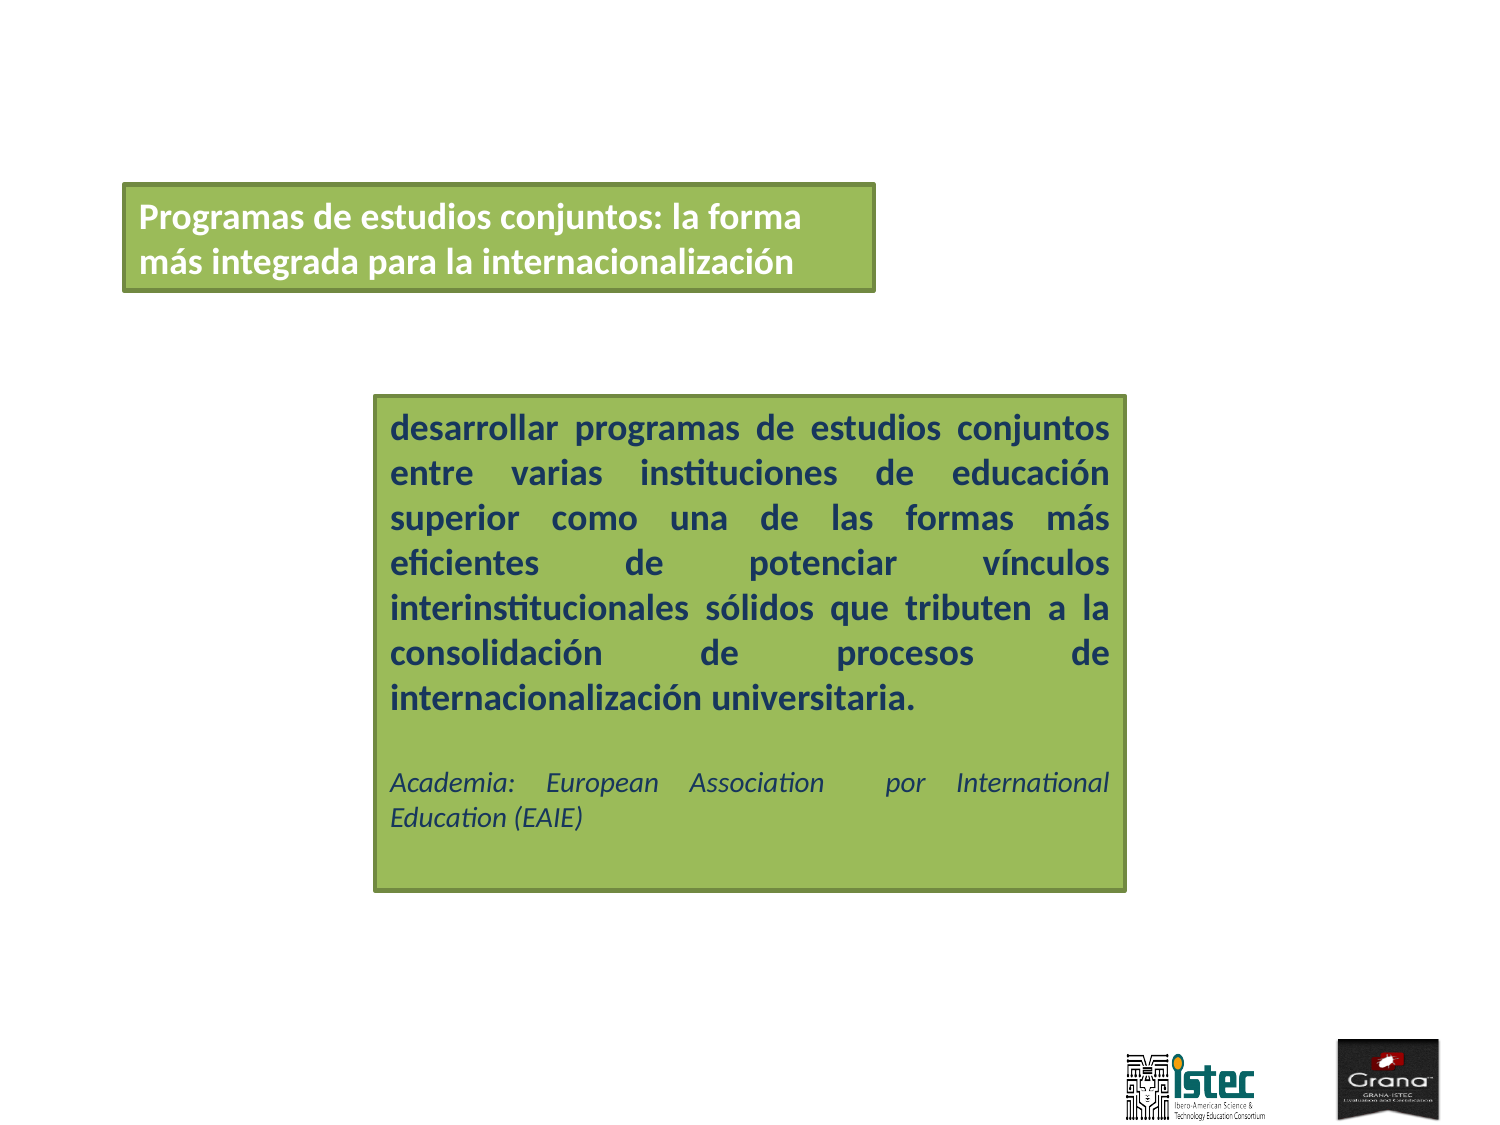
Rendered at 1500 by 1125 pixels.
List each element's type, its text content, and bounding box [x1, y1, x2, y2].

picture [1333, 1039, 1441, 1122]
text_box desarrollar programas de estudios conjuntos entre varias instituciones de educación superior como una de las formas más eficientes de potenciar vínculos interinstitucionales sólidos que tributen a la consolidación de procesos de internacionalización universitaria. Academia: European Association por International Education (EAIE) [374, 395, 1125, 891]
text_box Programas de estudios conjuntos: la forma más integrada para la internacionalización [123, 184, 874, 291]
picture [1124, 1051, 1267, 1122]
